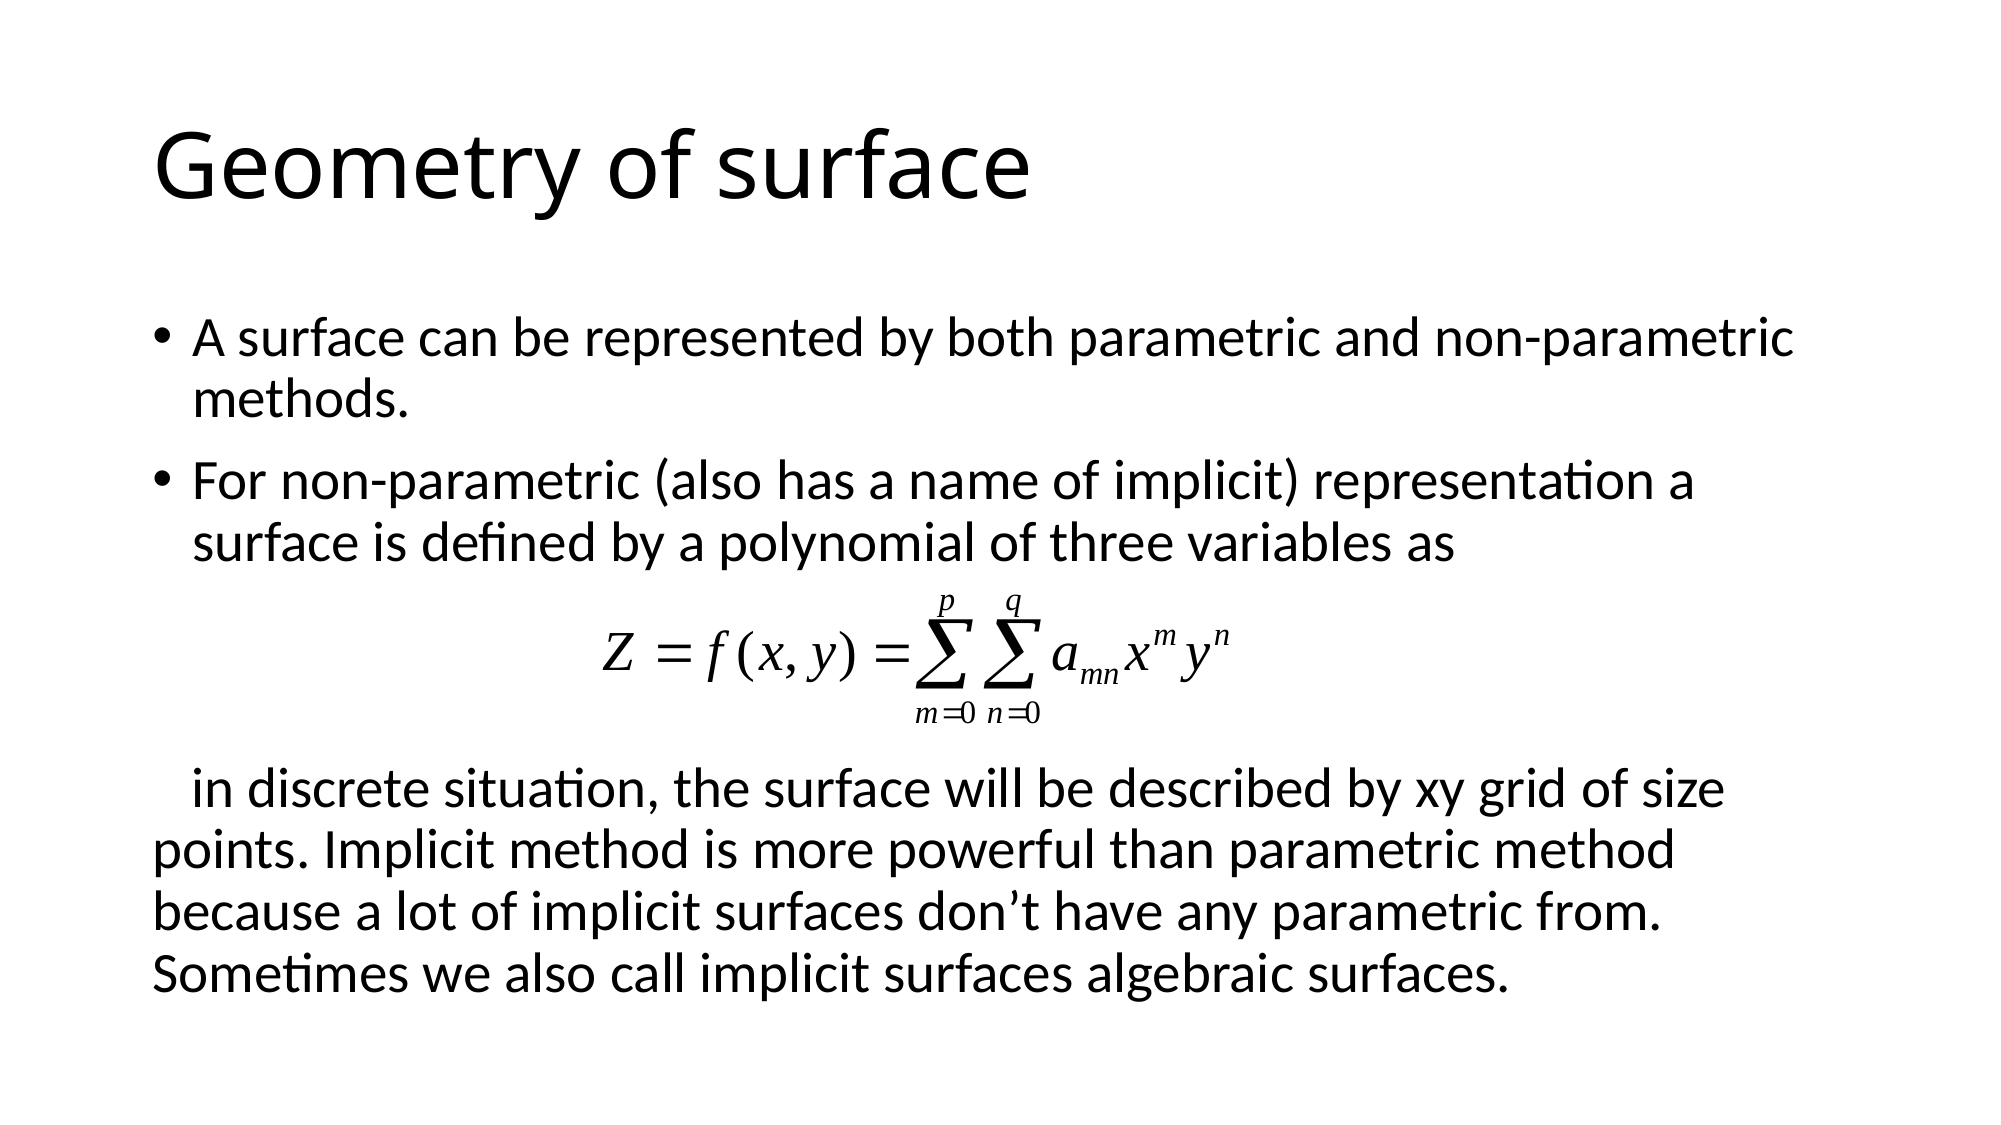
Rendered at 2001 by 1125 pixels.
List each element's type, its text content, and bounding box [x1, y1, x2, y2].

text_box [592, 576, 1247, 737]
title Geometry of surface [137, 59, 1863, 278]
